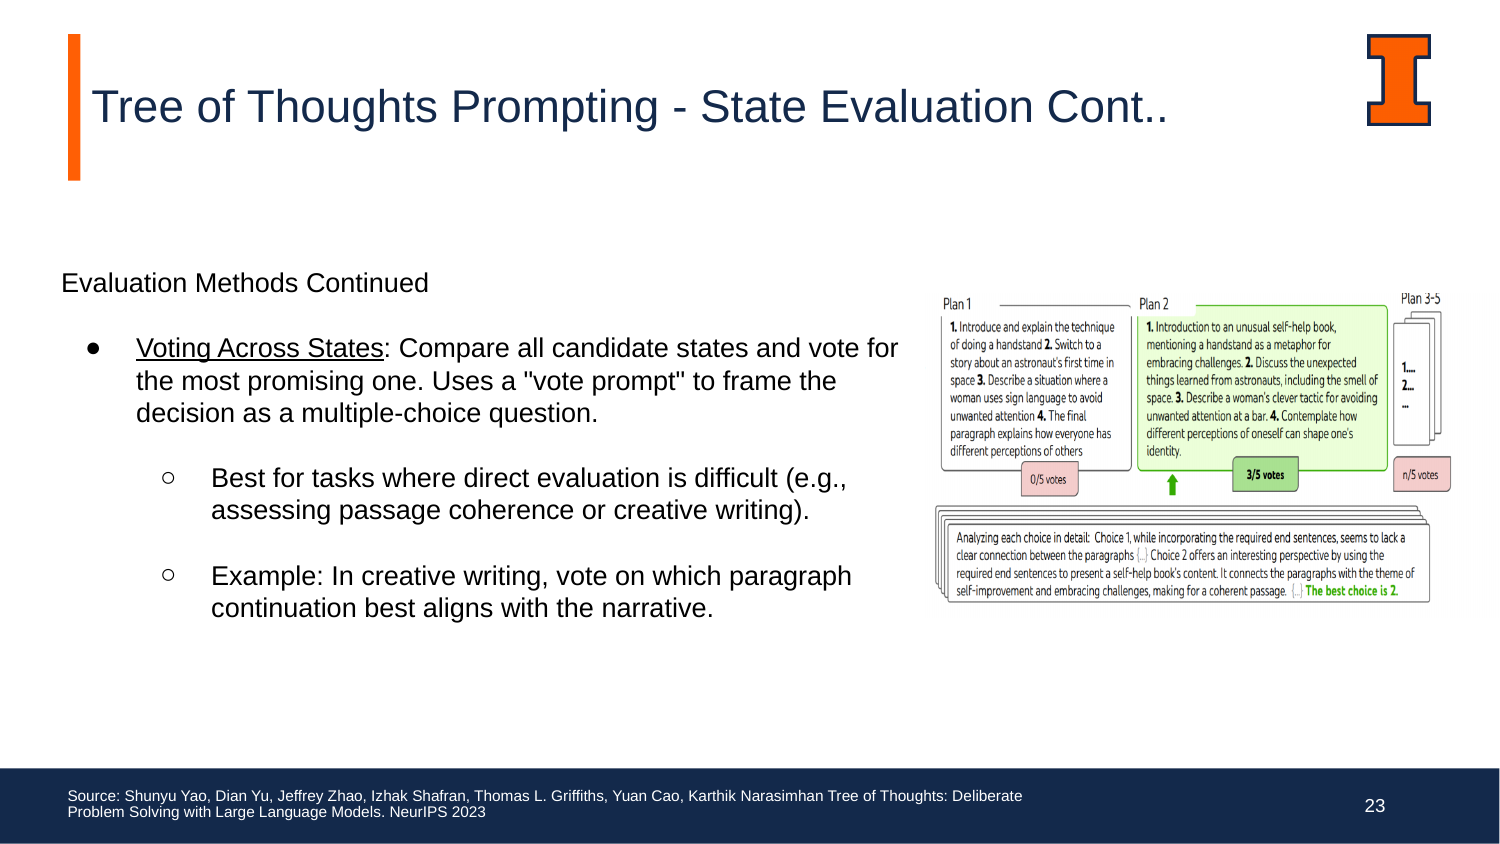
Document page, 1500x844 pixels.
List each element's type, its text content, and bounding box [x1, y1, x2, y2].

picture [924, 293, 1500, 618]
picture [1367, 34, 1431, 126]
slide_number ‹#› [1059, 782, 1397, 827]
text_box Evaluation Methods Continued Voting Across States: Compare all candidate states and vote for the most promising one. Uses a "vote prompt" to frame the decision as a multiple-choice question. Best for tasks where direct evaluation is difficult (e.g., assessing passage coherence or creative writing). Example: In creative writing, vote on which paragraph continuation best aligns with the narrative. [46, 185, 926, 638]
list Source: Shunyu Yao, Dian Yu, Jeffrey Zhao, Izhak Shafran, Thomas L. Griffiths, Yuan Cao, Karthik Narasimhan Tree of Thoughts: Deliberate Problem Solving with Large Language Models. NeurIPS 2023 [56, 782, 1059, 827]
title Tree of Thoughts Prompting - State Evaluation Cont.. [80, 34, 1357, 181]
